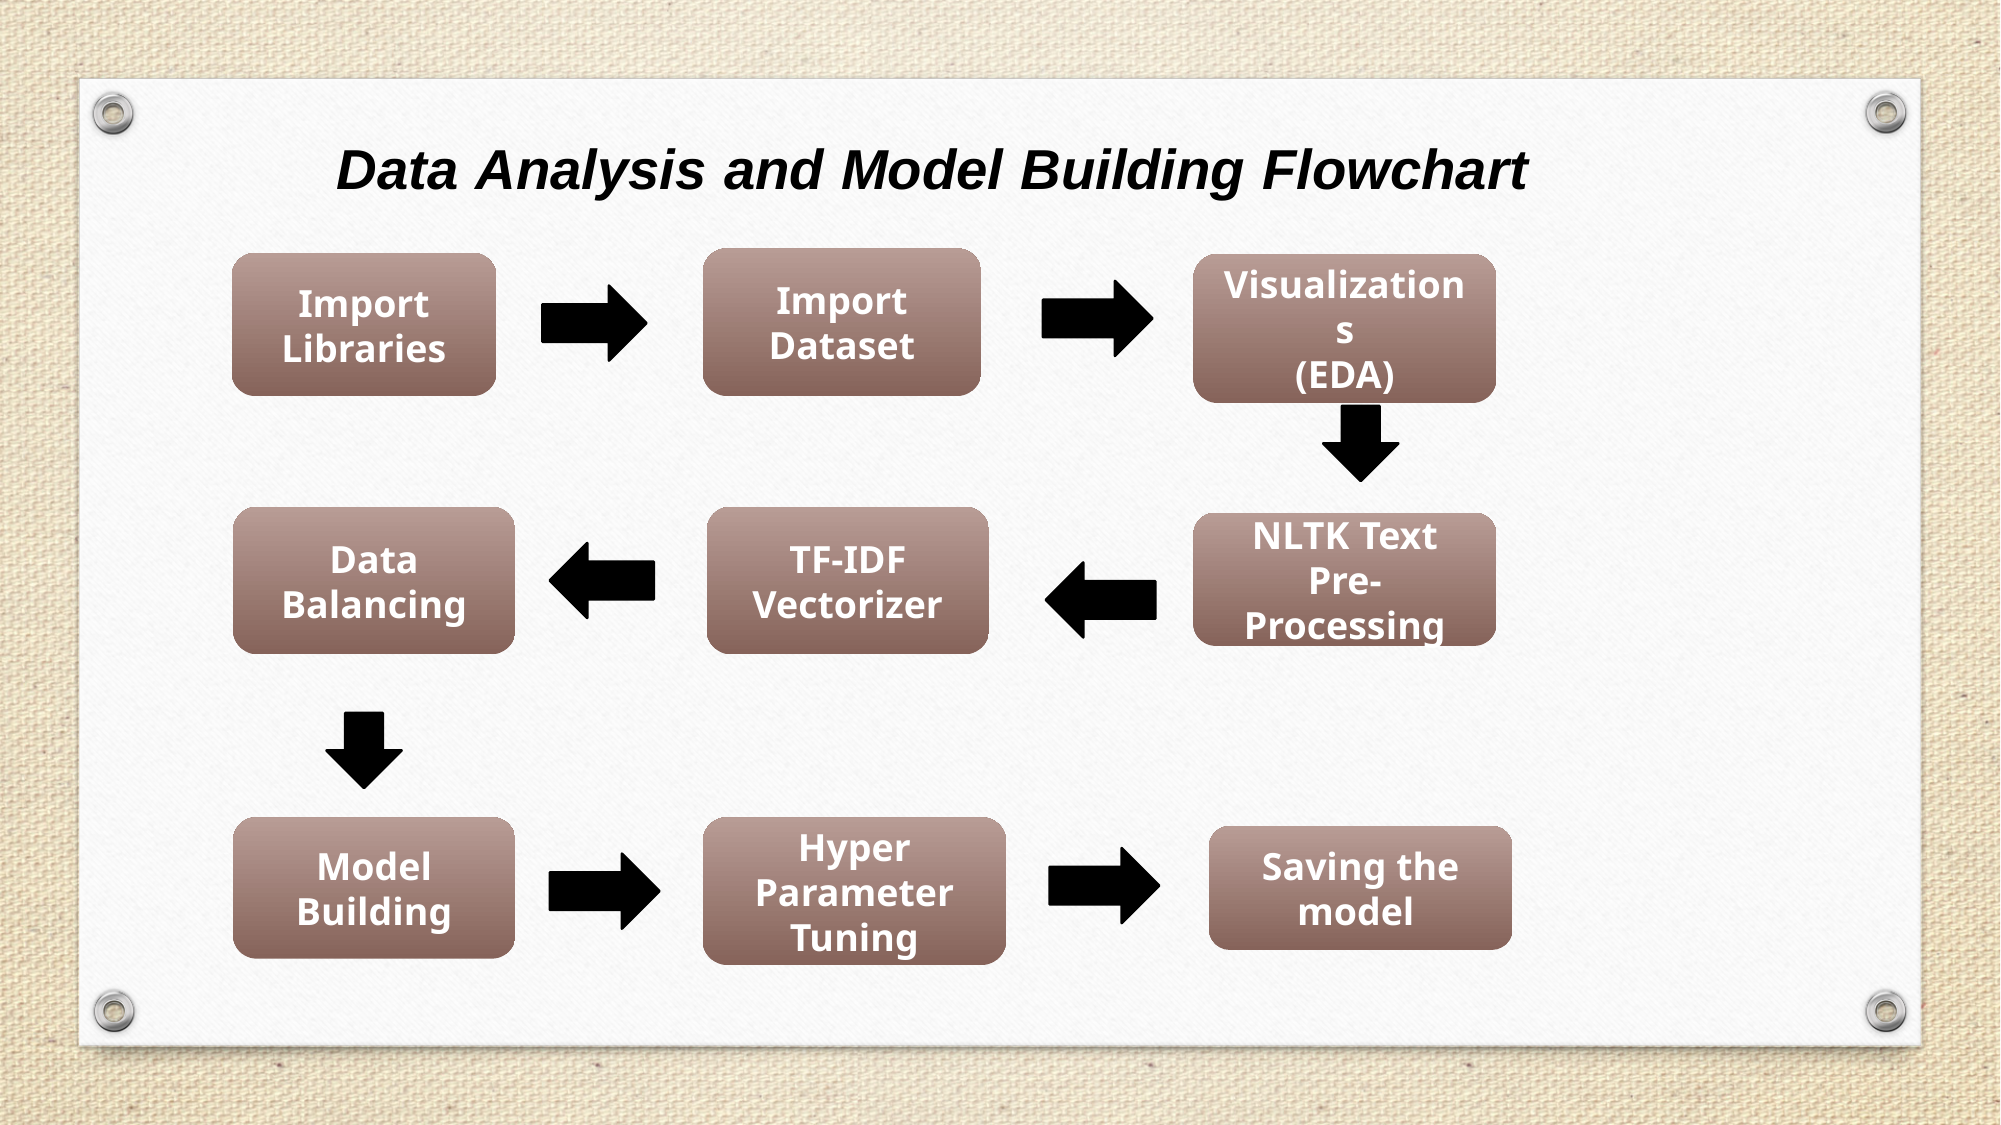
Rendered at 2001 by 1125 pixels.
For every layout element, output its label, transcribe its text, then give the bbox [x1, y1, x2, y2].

text_box [1321, 404, 1400, 482]
text_box Model Building [233, 817, 516, 959]
text_box Data Analysis and Model Building Flowchart [114, 115, 1751, 256]
text_box Hyper Parameter Tuning [702, 817, 1007, 966]
text_box [548, 541, 656, 620]
text_box [548, 852, 661, 930]
text_box Saving the model [1209, 826, 1513, 950]
text_box [1041, 279, 1154, 358]
text_box Visualizations (EDA) [1193, 253, 1497, 404]
text_box NLTK Text Pre-Processing [1193, 512, 1497, 646]
text_box Data Balancing [232, 506, 516, 655]
text_box [1044, 561, 1157, 639]
text_box Import Libraries [231, 252, 497, 397]
text_box [541, 284, 648, 362]
text_box [325, 711, 403, 789]
text_box TF-IDF Vectorizer [706, 506, 990, 655]
text_box [1048, 846, 1161, 925]
text_box Import Dataset [702, 248, 982, 397]
picture [0, 0, 2001, 1125]
